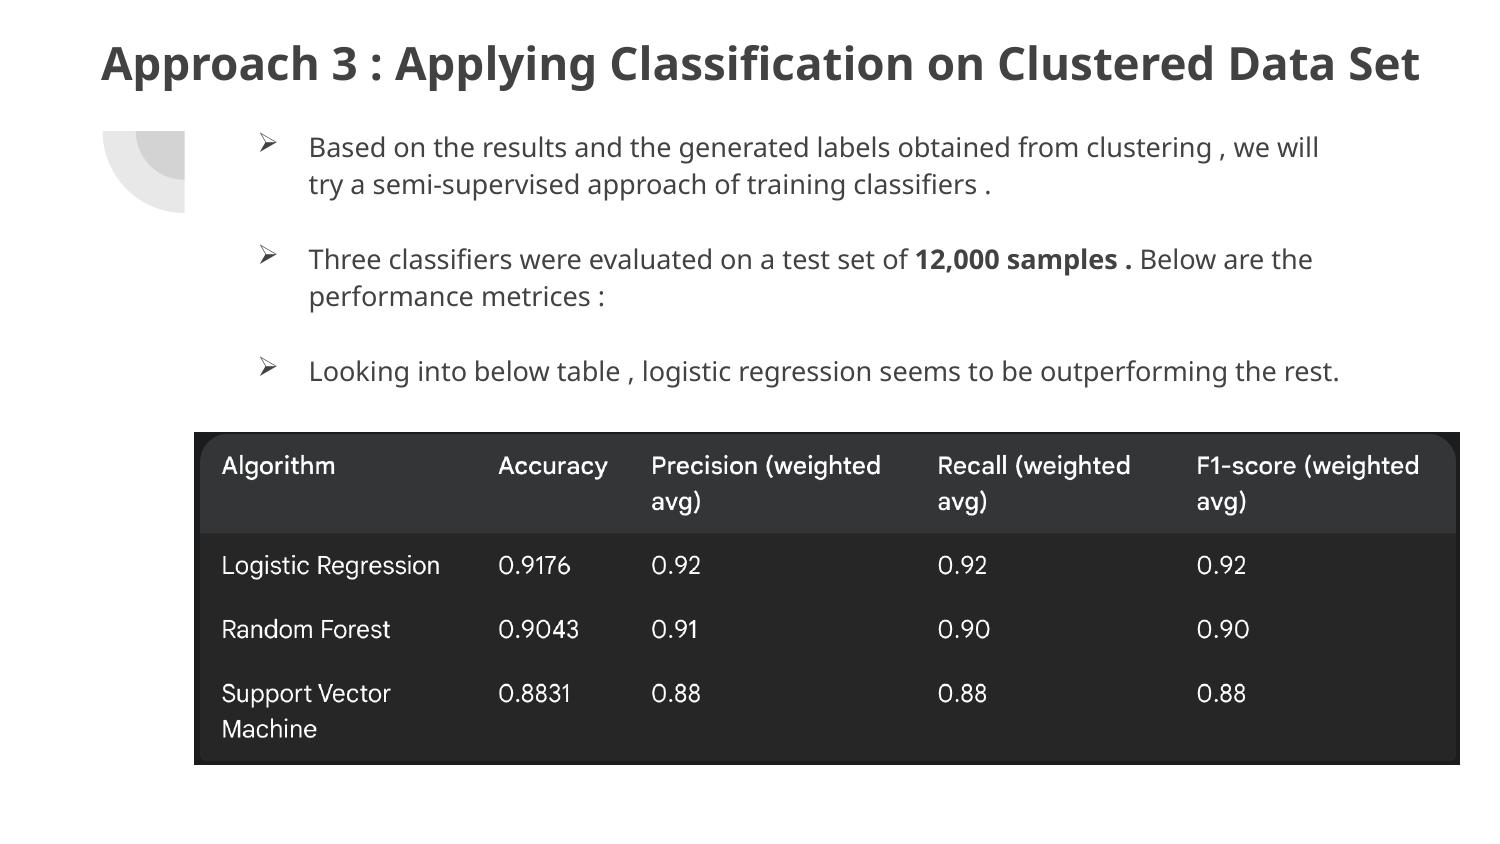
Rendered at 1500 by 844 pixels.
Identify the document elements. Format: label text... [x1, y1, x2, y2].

list Based on the results and the generated labels obtained from clustering , we will try a semi-supervised approach of training classifiers . Three classifiers were evaluated on a test set of 12,000 samples . Below are the performance metrices : Looking into below table , logistic regression seems to be outperforming the rest. [218, 110, 1373, 430]
picture [194, 432, 1460, 765]
title Approach 3 : Applying Classification on Clustered Data Set [86, 19, 1460, 147]
